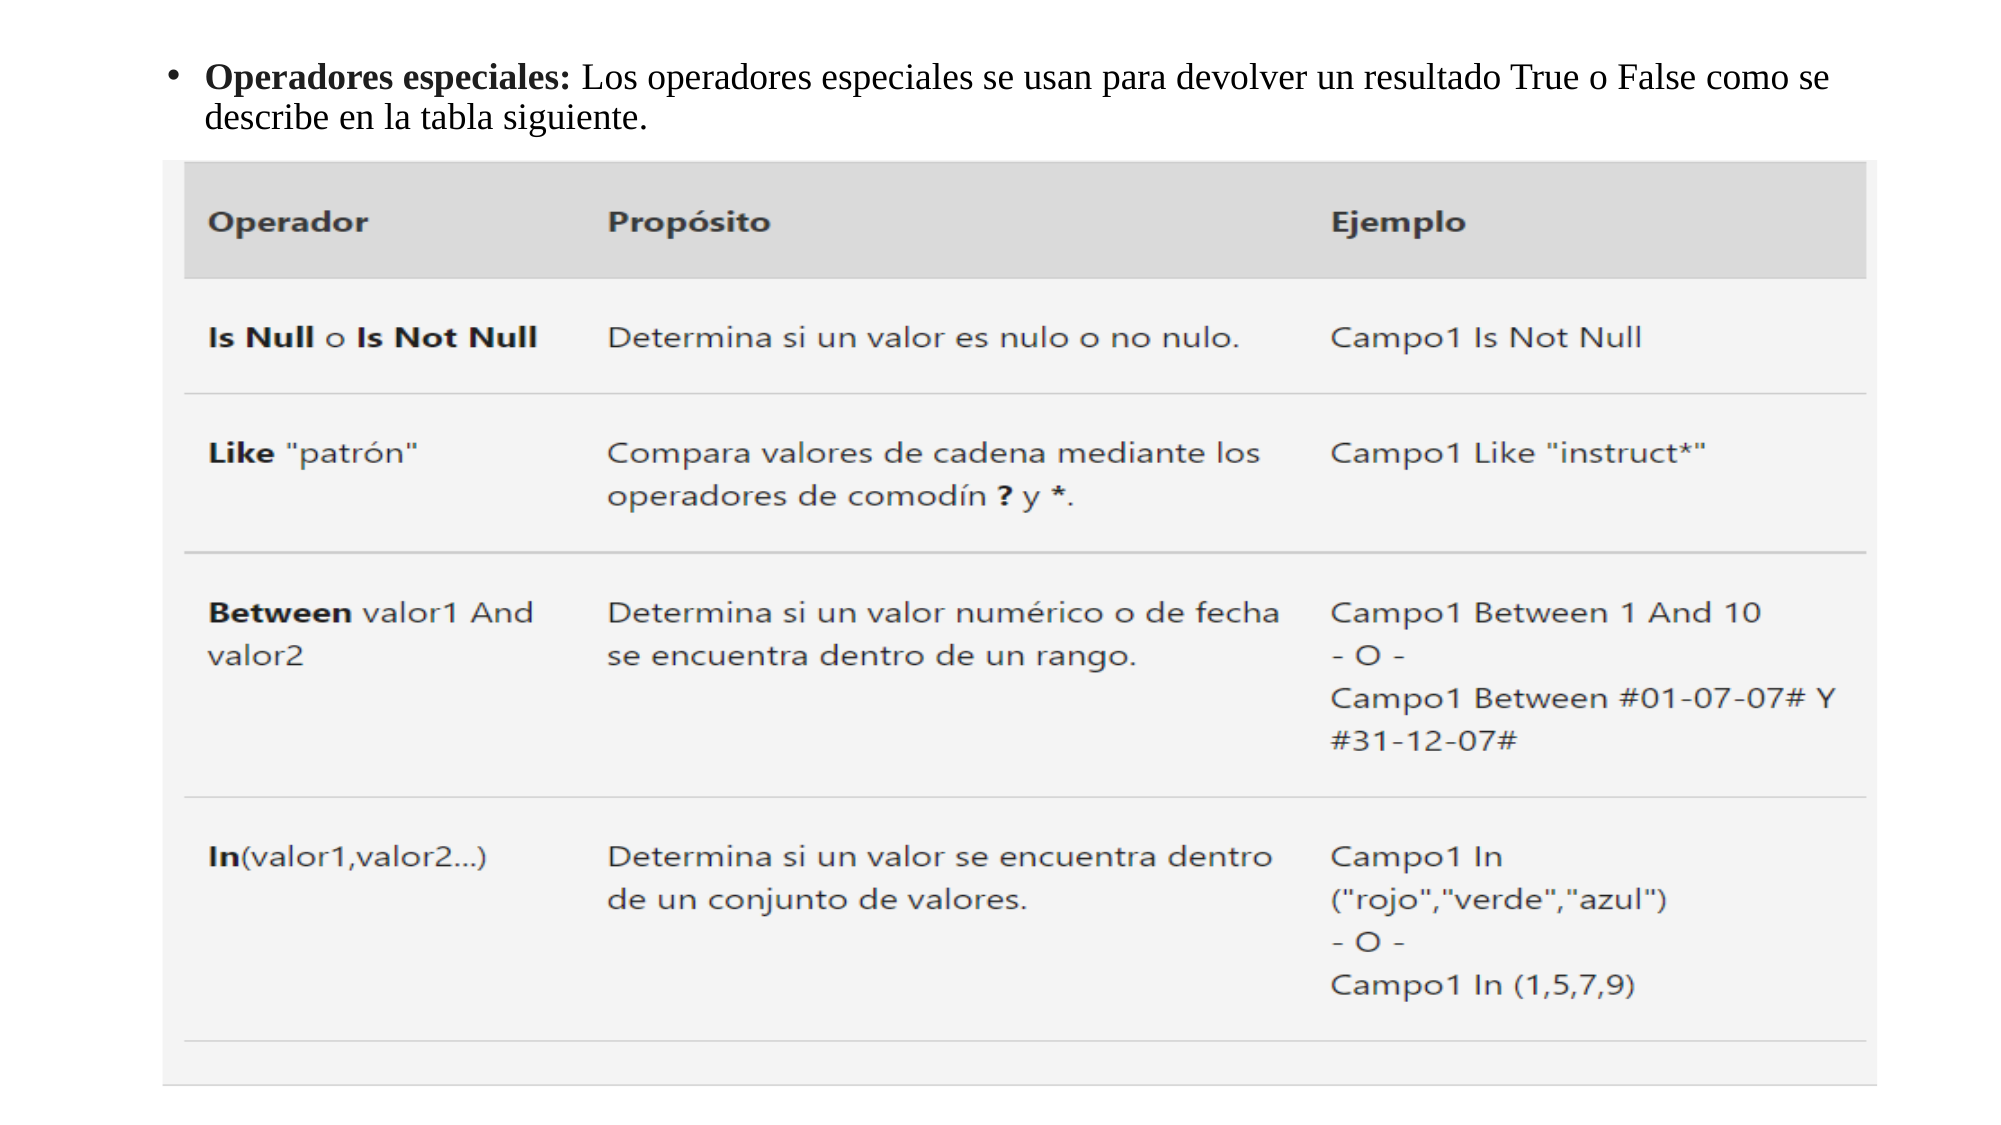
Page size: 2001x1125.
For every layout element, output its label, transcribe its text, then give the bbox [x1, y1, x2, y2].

picture [152, 160, 1878, 1105]
list Operadores especiales: Los operadores especiales se usan para devolver un resultado True o False como se describe en la tabla siguiente. [152, 49, 1878, 160]
